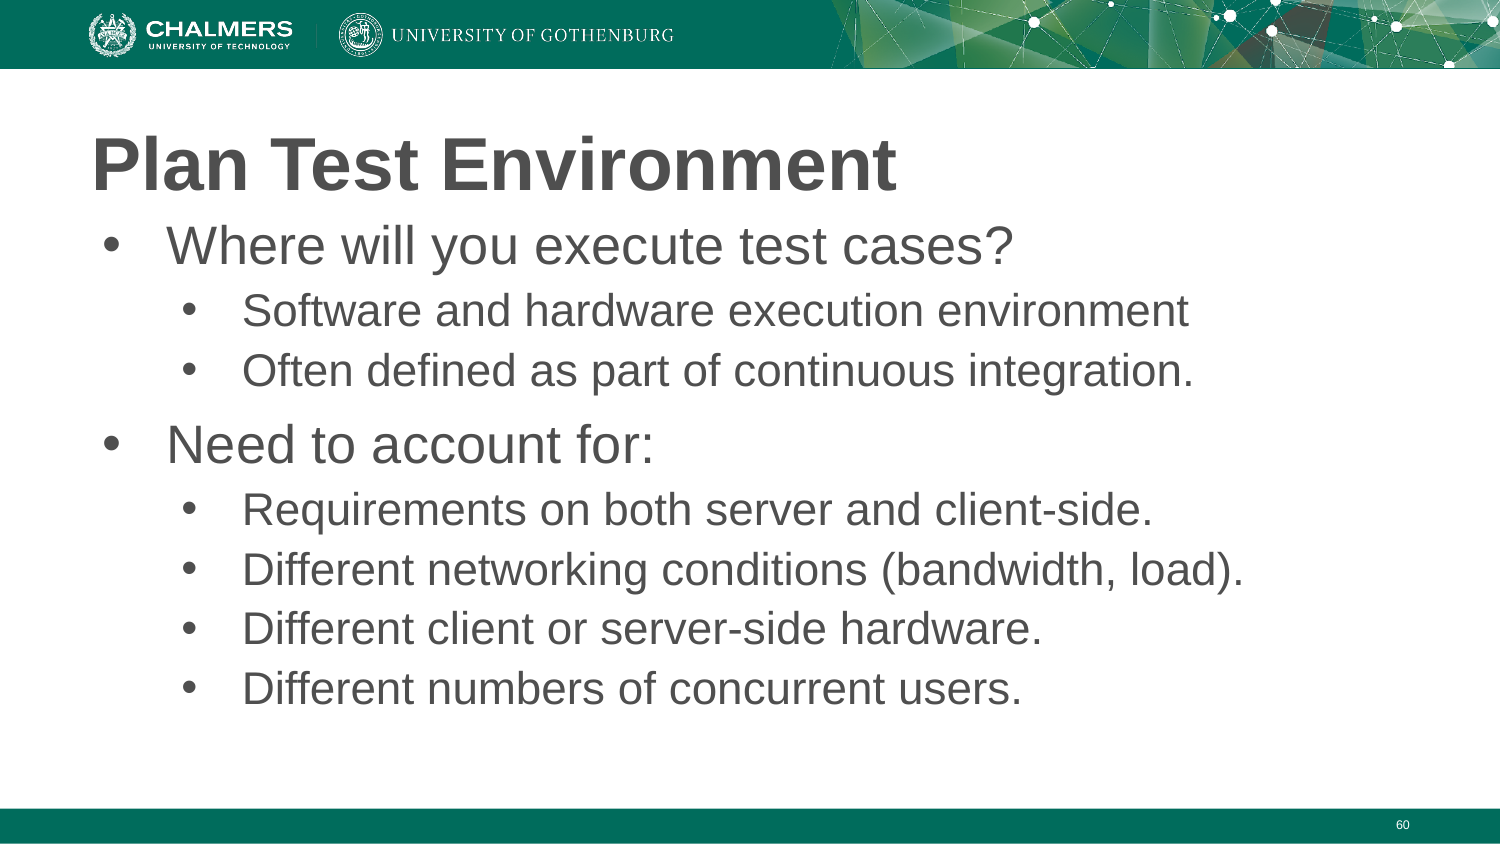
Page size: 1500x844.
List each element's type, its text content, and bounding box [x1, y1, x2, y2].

title Plan Test Environment [76, 100, 1425, 210]
picture [759, 0, 1500, 68]
slide_number ‹#› [1074, 809, 1425, 844]
list Where will you execute test cases? Software and hardware execution environment Often defined as part of continuous integration. Need to account for: Requirements on both server and client-side. Different networking conditions (bandwidth, load). Different client or server-side hardware. Different numbers of concurrent users. [76, 210, 1425, 782]
picture [64, 0, 696, 85]
